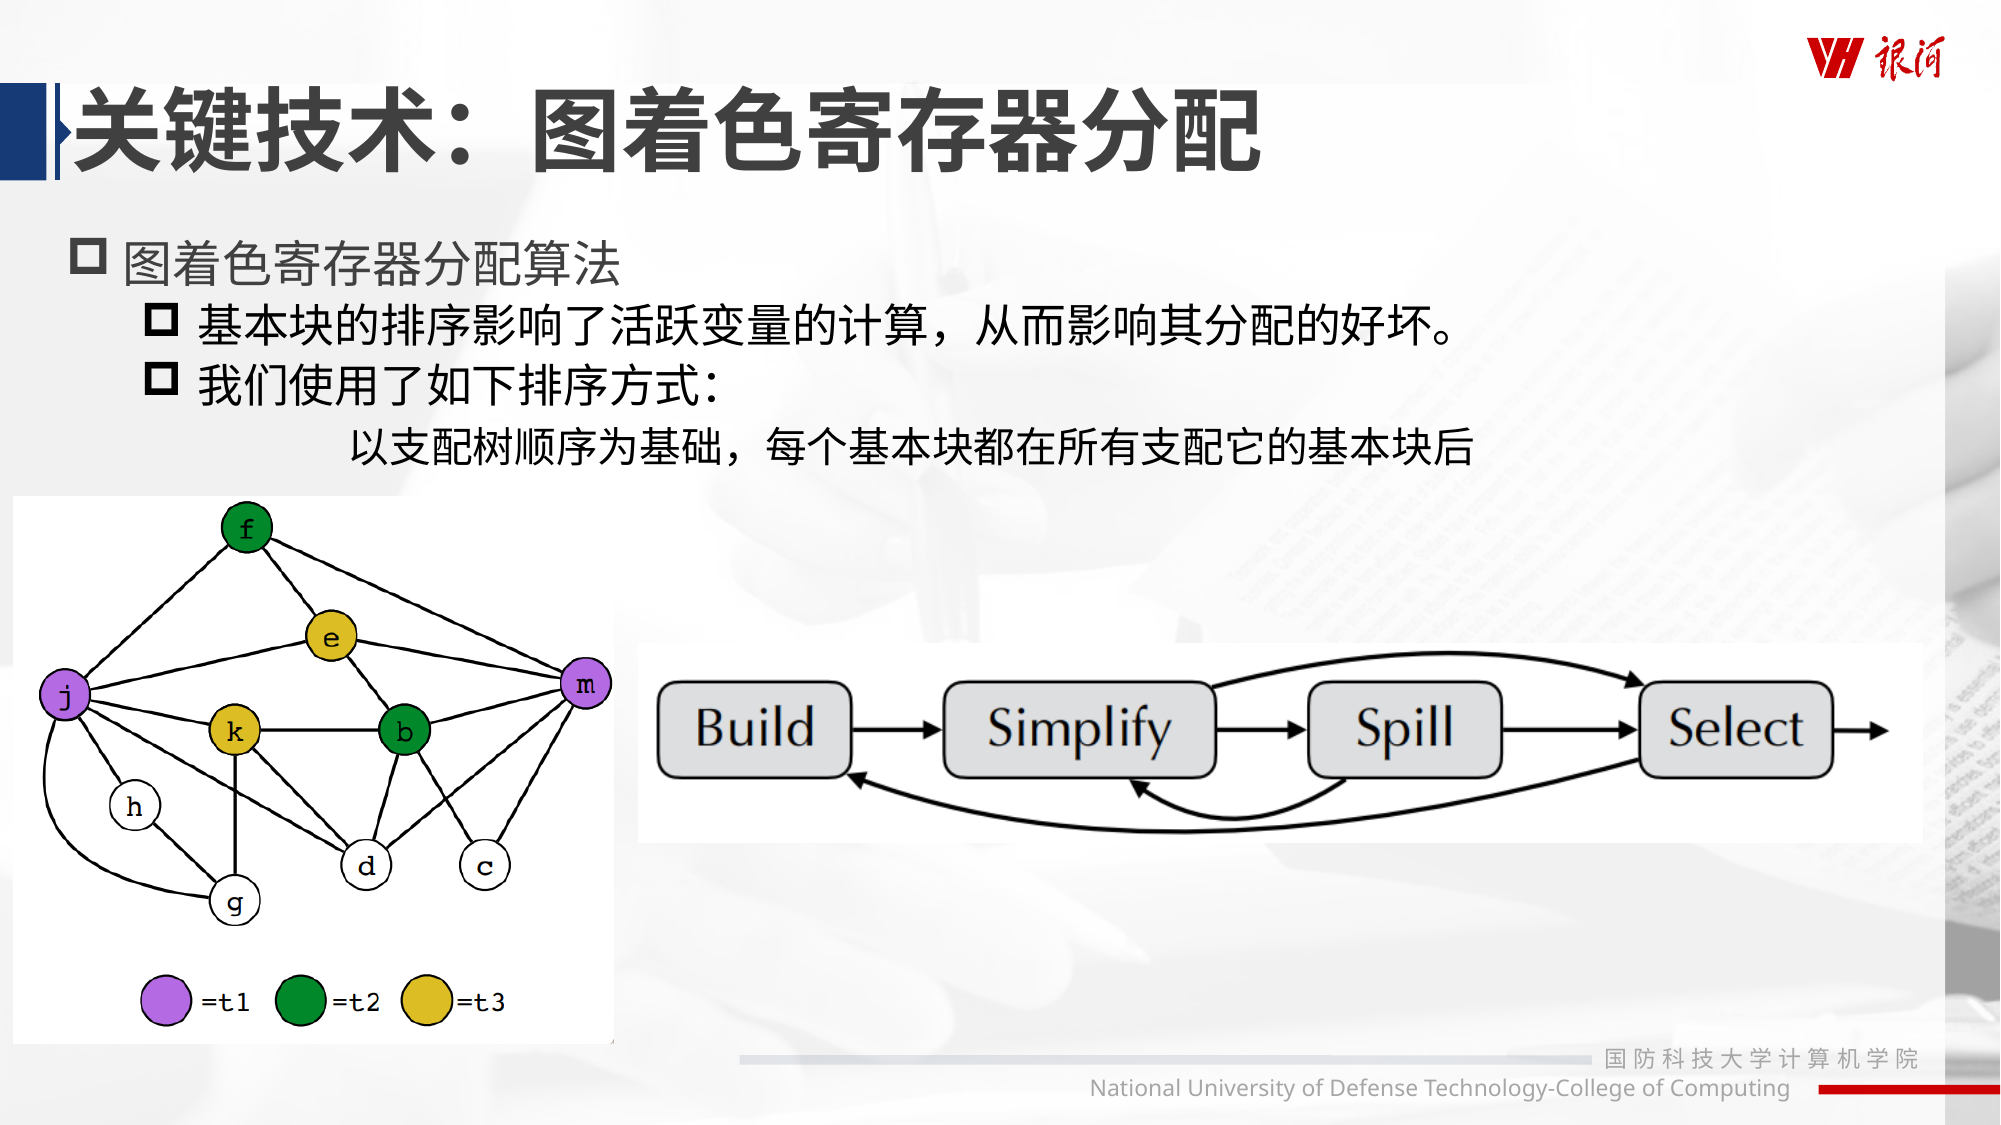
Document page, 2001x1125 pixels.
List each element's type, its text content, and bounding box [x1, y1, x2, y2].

list 图着色寄存器分配算法 基本块的排序影响了活跃变量的计算，从而影响其分配的好坏。 我们使用了如下排序方式： 以支配树顺序为基础，每个基本块都在所有支配它的基本块后 [51, 213, 1923, 1021]
picture [0, 0, 2000, 1084]
picture [13, 496, 614, 1044]
title 关键技术：图着色寄存器分配 [56, 26, 1944, 244]
picture [638, 643, 1923, 843]
picture [1946, 1095, 2000, 1125]
